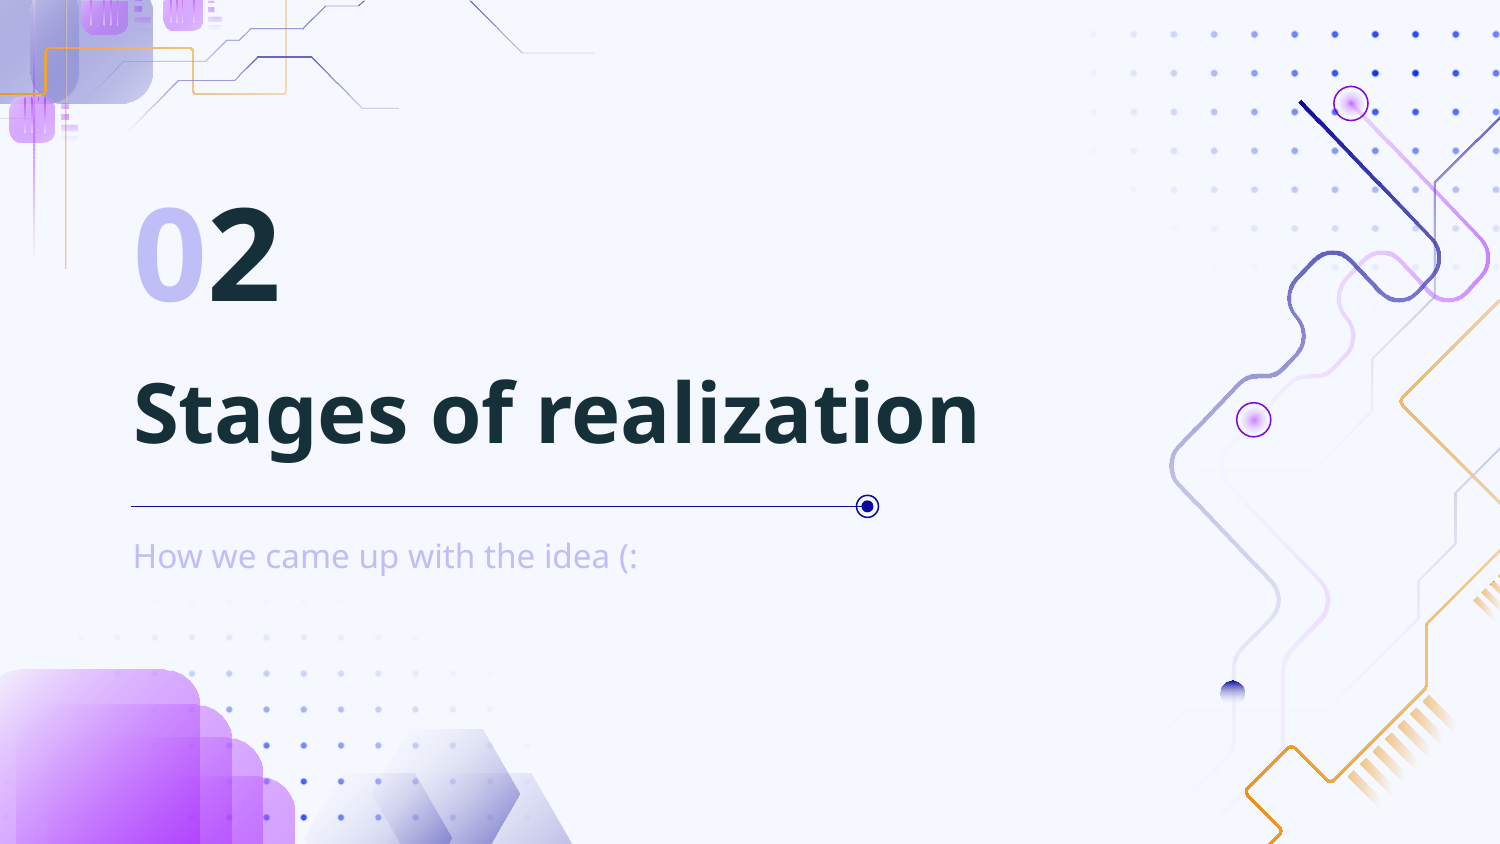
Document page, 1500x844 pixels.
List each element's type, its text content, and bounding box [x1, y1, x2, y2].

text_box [0, 549, 583, 844]
title Stages of realization [118, 341, 1056, 480]
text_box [130, 495, 879, 518]
title 02 [118, 168, 398, 332]
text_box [0, 669, 295, 844]
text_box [1061, 0, 1500, 844]
subtitle How we came up with the idea (: [117, 520, 1037, 596]
